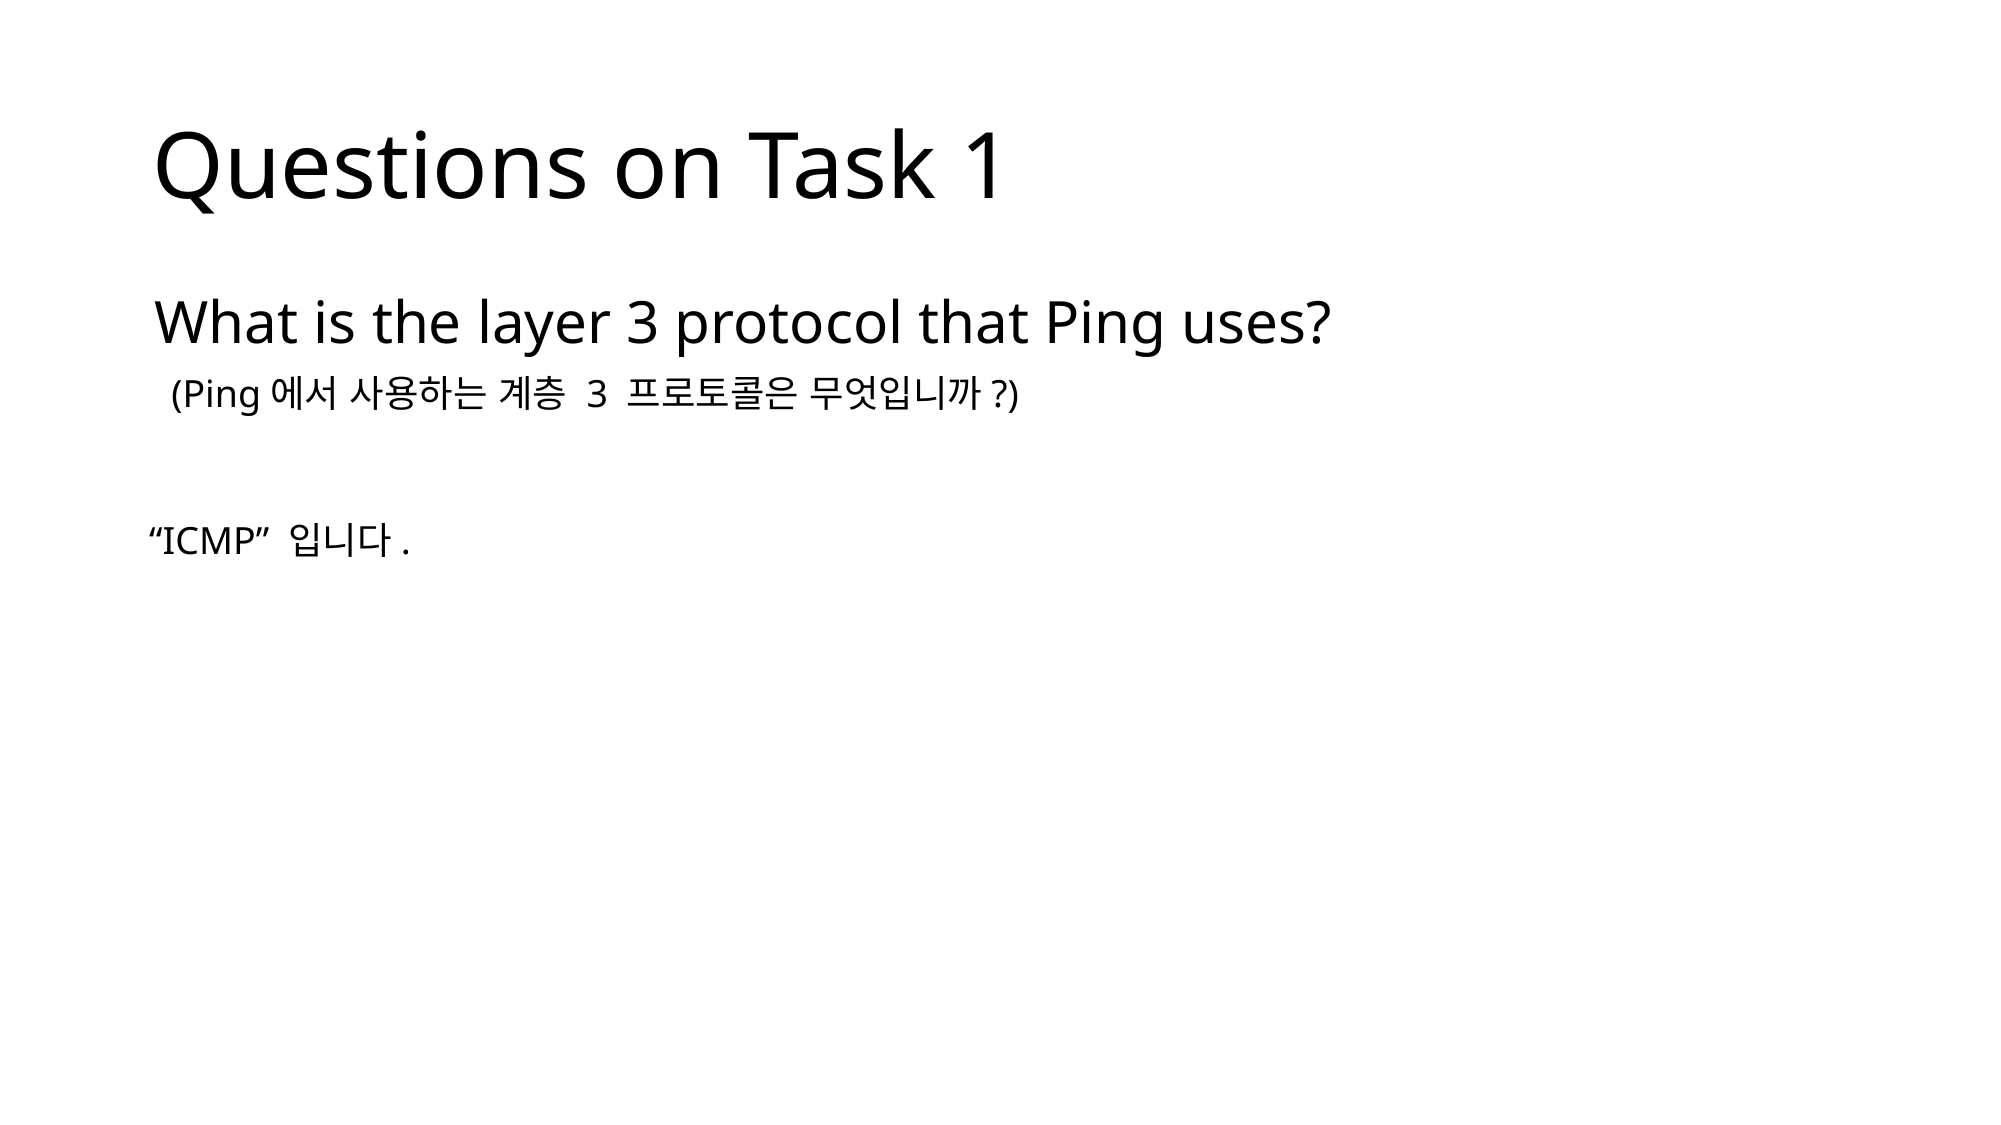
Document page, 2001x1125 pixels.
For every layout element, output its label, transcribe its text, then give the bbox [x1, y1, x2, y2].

text_box What is the layer 3 protocol that Ping uses? [139, 277, 1348, 363]
text_box “ICMP” 입니다. [134, 509, 426, 570]
title Questions on Task 1 [137, 59, 1863, 278]
text_box (Ping에서 사용하는 계층 3 프로토콜은 무엇입니까?) [156, 363, 1034, 423]
